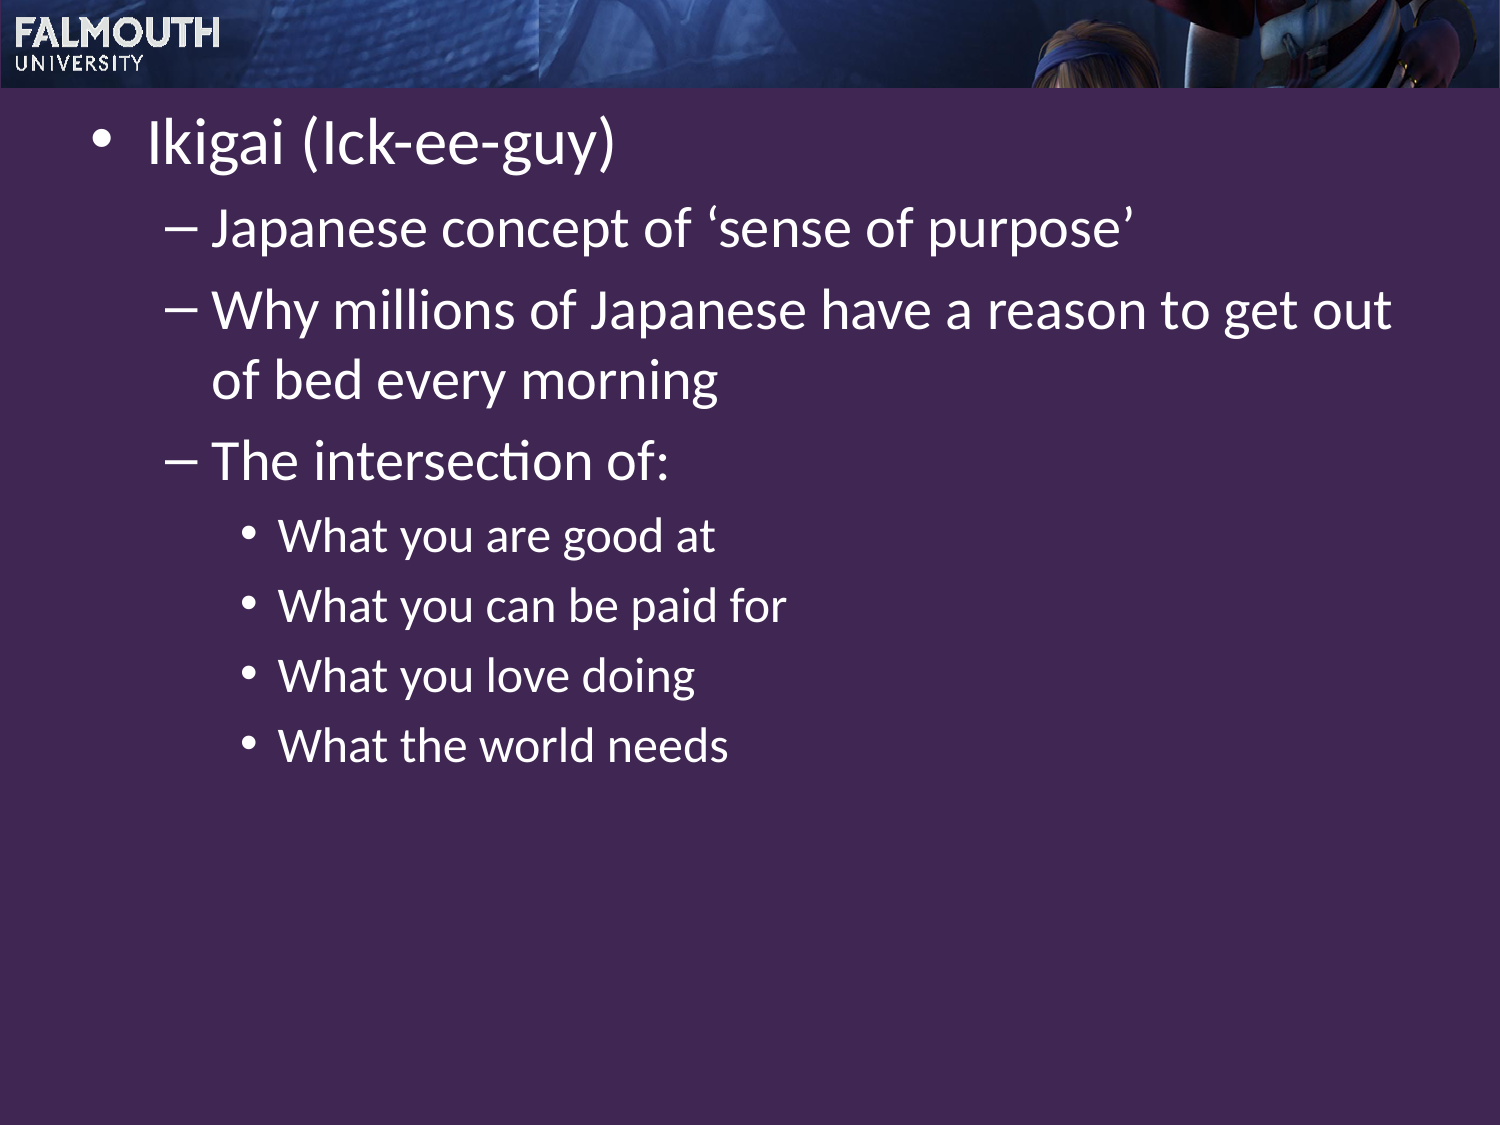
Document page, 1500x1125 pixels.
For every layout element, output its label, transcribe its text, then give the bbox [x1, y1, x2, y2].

list Ikigai (Ick-ee-guy) Japanese concept of ‘sense of purpose’ Why millions of Japanese have a reason to get out of bed every morning The intersection of: What you are good at What you can be paid for What you love doing What the world needs [75, 90, 1425, 1125]
picture [0, 0, 1500, 90]
